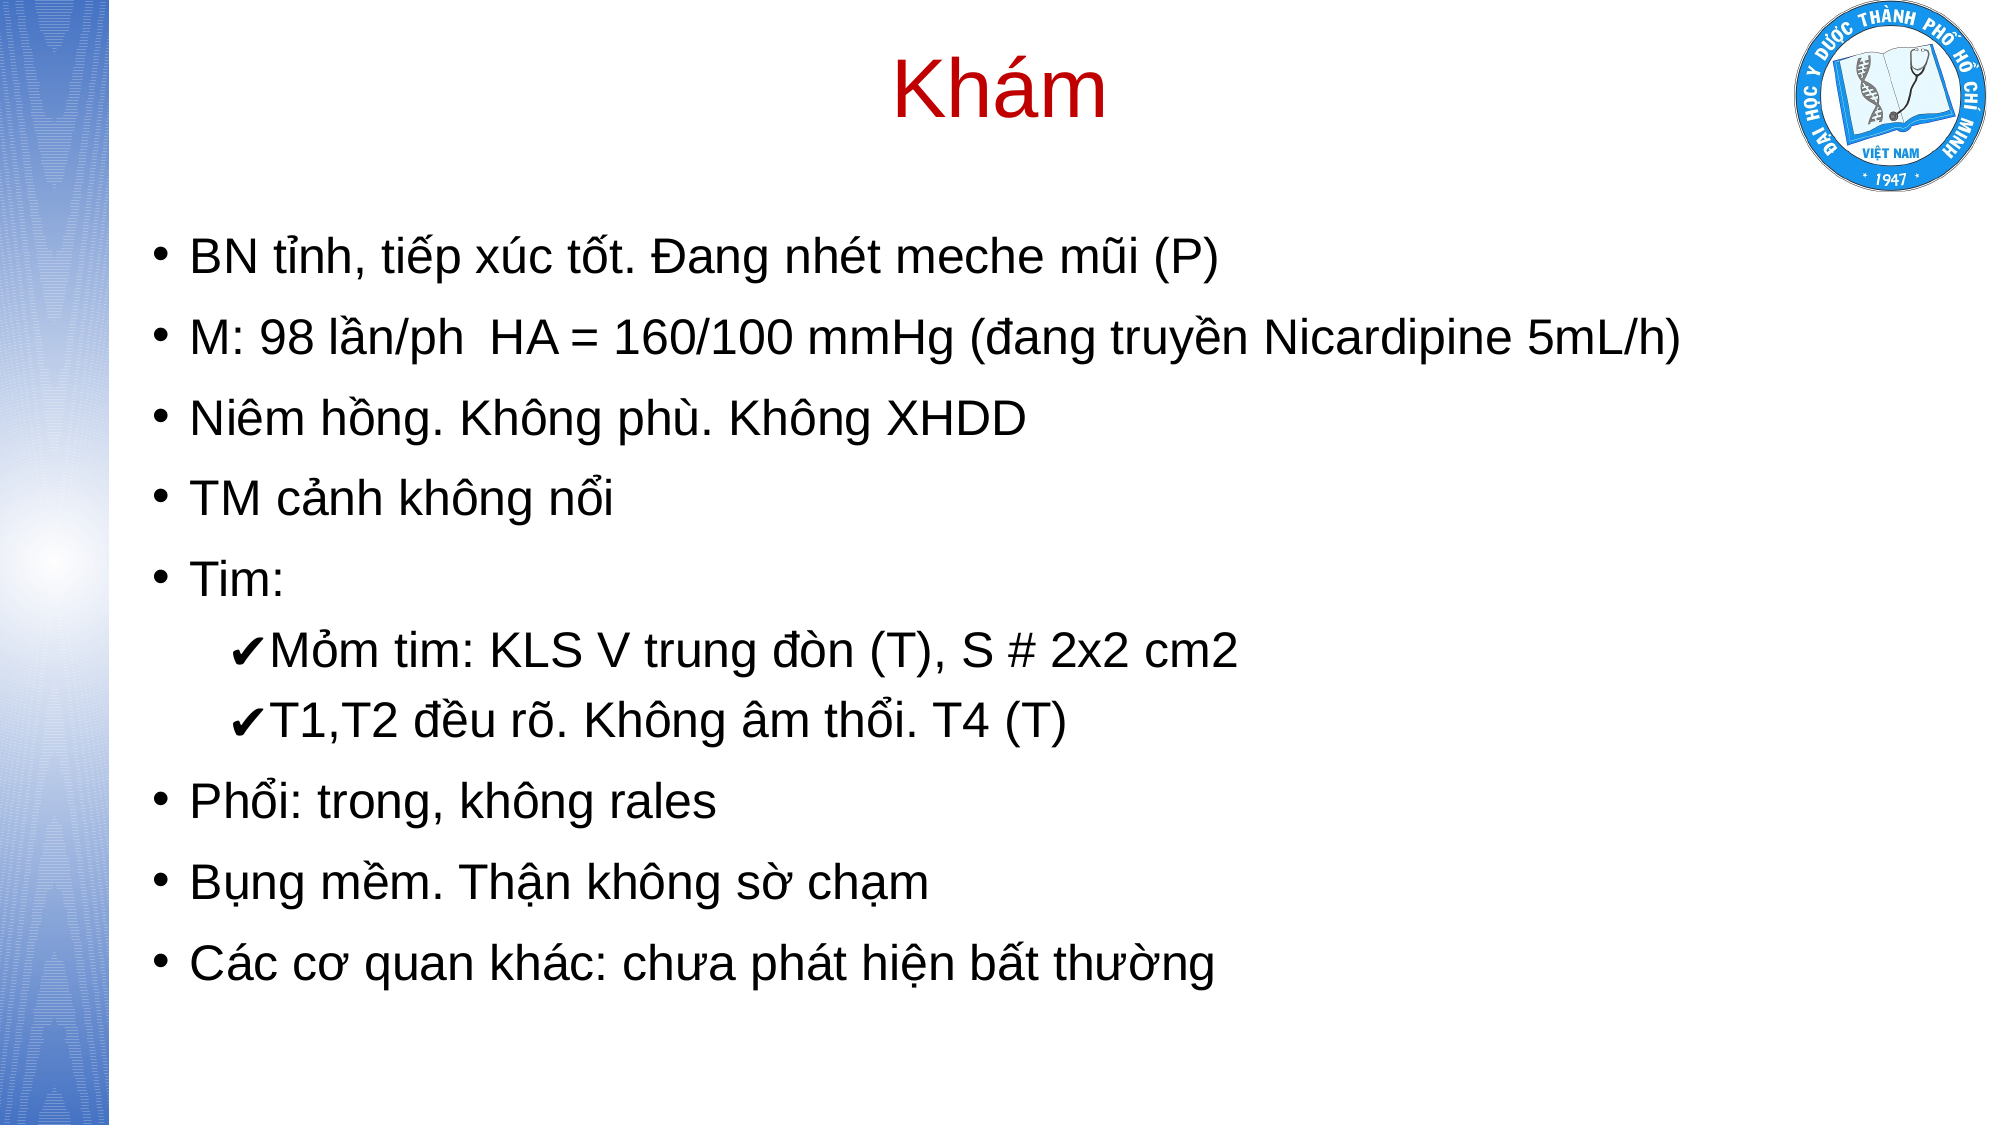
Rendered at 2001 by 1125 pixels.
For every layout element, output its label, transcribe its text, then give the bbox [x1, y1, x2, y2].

title Khám [137, 12, 1863, 169]
picture [1794, 0, 1987, 192]
list BN tỉnh, tiếp xúc tốt. Đang nhét meche mũi (P) M: 98 lần/ph HA = 160/100 mmHg (đang truyền Nicardipine 5mL/h) Niêm hồng. Không phù. Không XHDD TM cảnh không nổi Tim: Mỏm tim: KLS V trung đòn (T), S # 2x2 cm2 T1,T2 đều rõ. Không âm thổi. T4 (T) Phổi: trong, không rales Bụng mềm. Thận không sờ chạm Các cơ quan khác: chưa phát hiện bất thường [137, 215, 1984, 1093]
